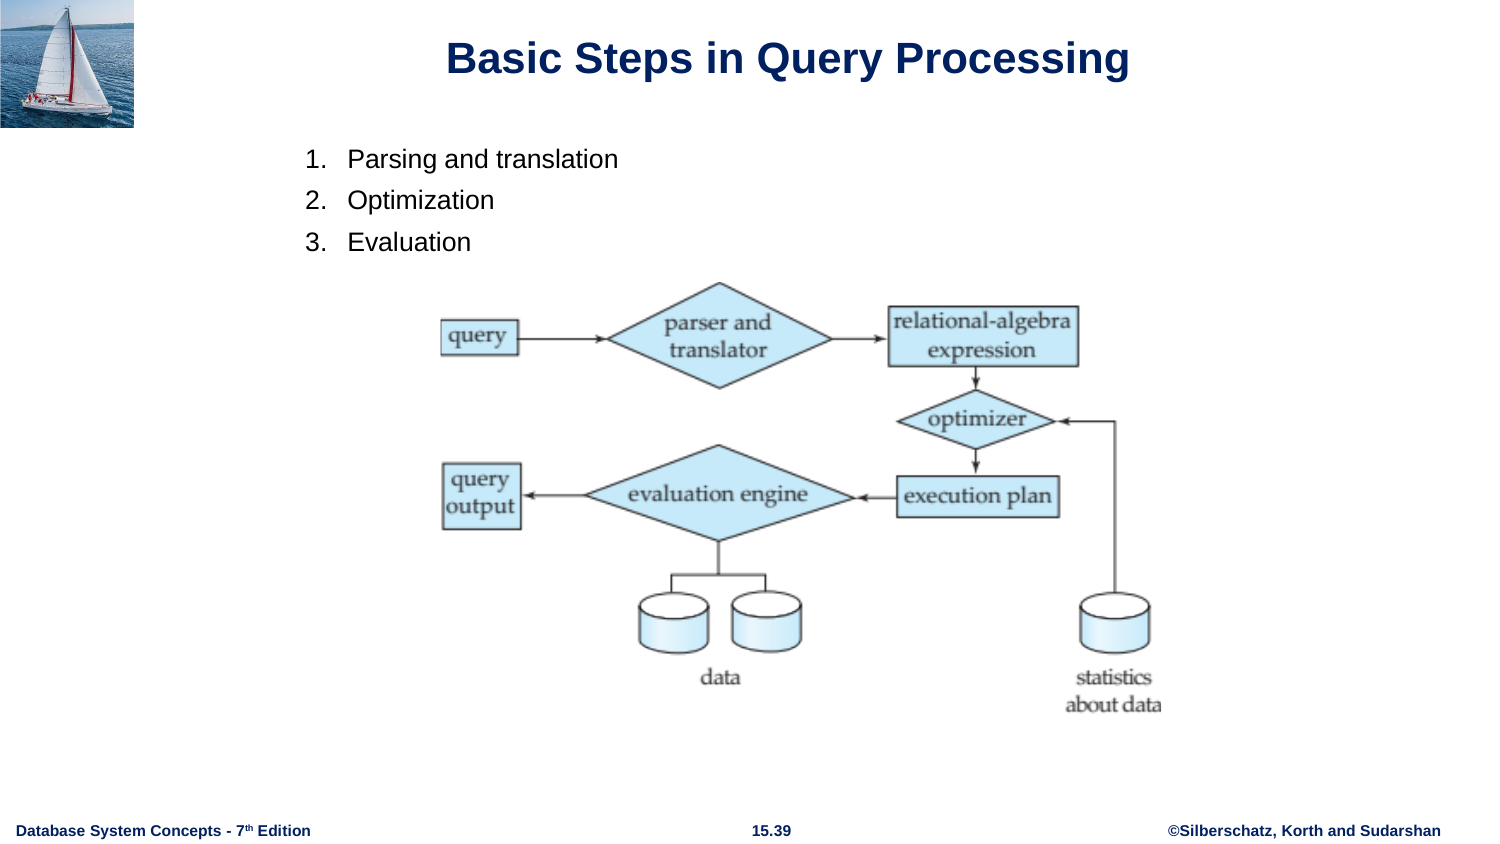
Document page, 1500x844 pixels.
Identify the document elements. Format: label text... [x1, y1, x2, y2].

list 1. Parsing and translation 2. Optimization 3. Evaluation [290, 134, 1143, 286]
title Basic Steps in Query Processing [125, 14, 1452, 90]
picture [440, 282, 1162, 716]
picture [0, 0, 134, 128]
